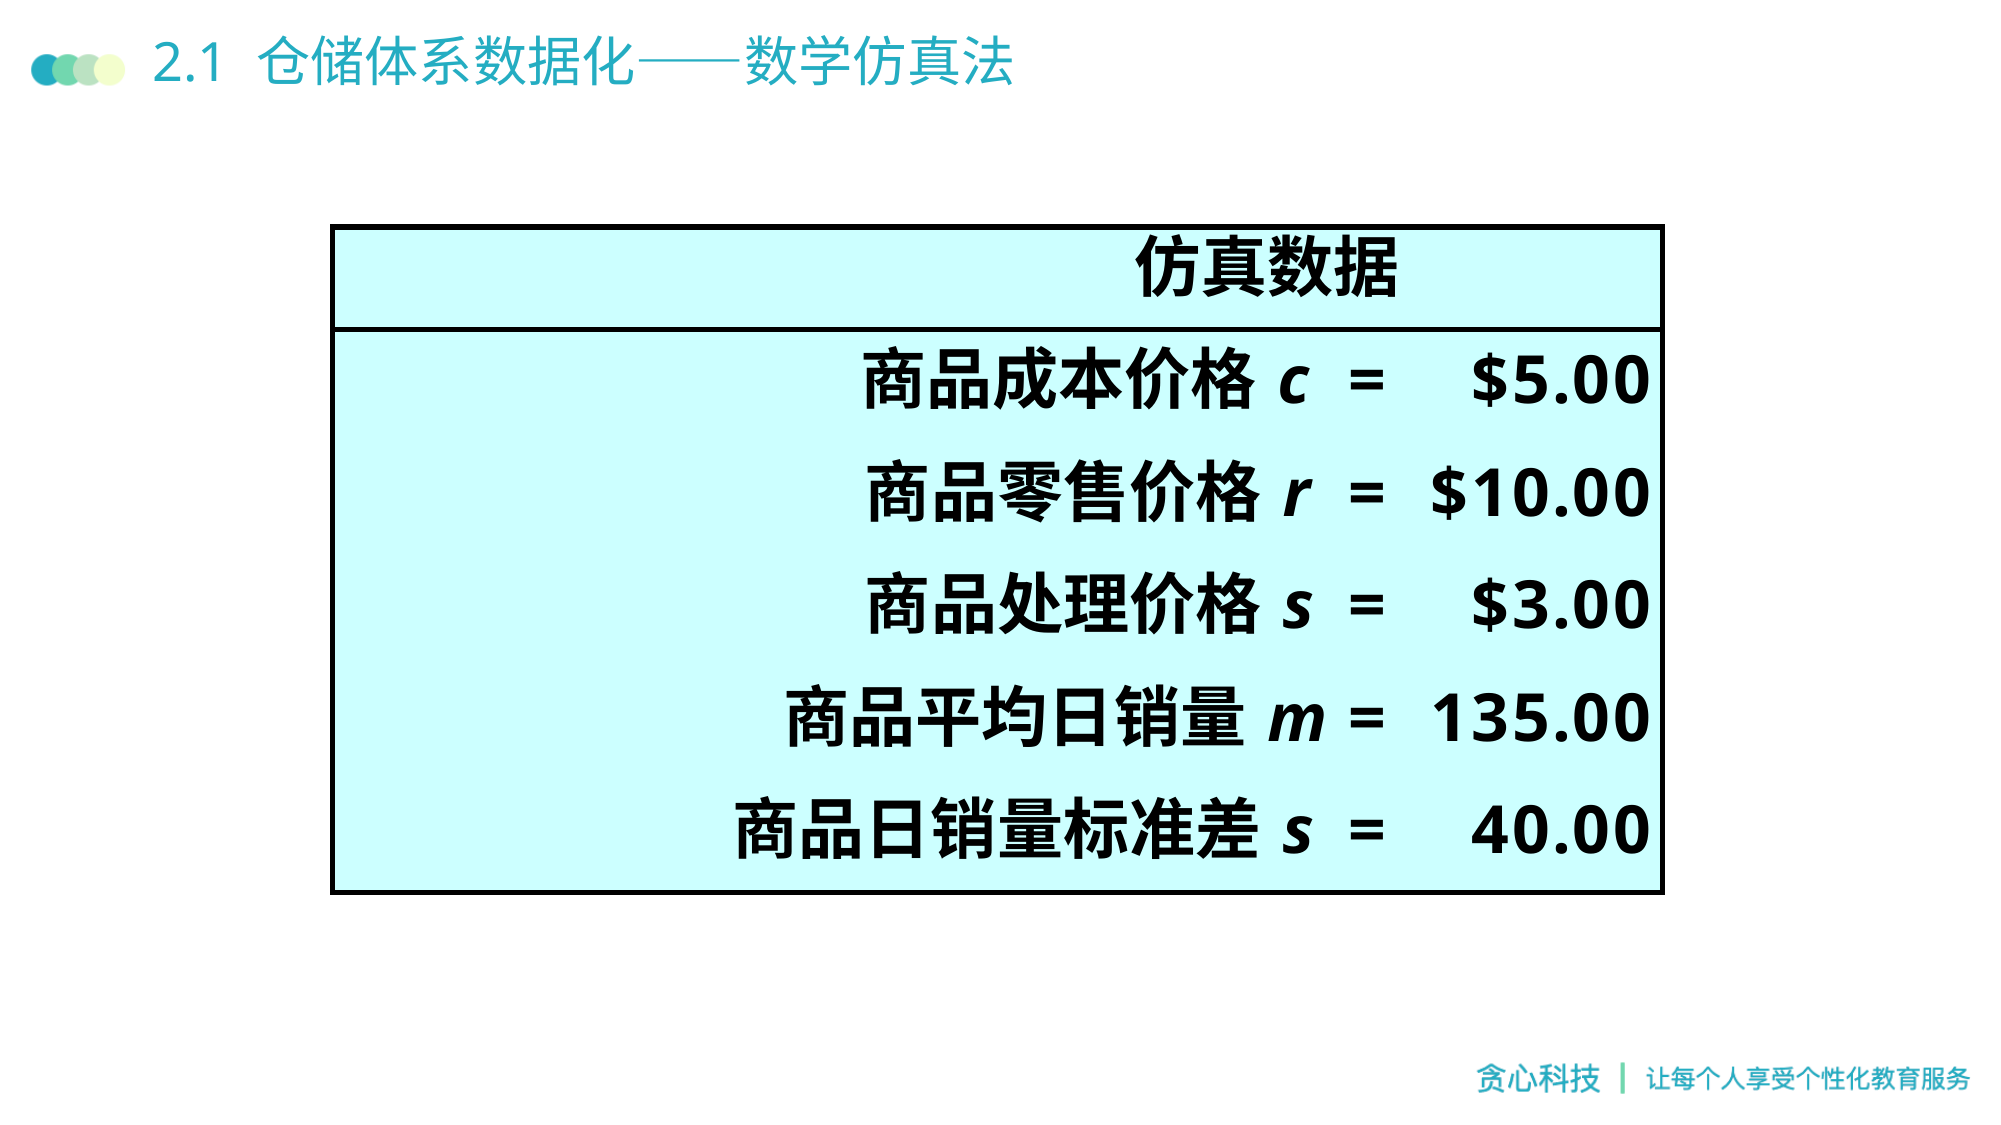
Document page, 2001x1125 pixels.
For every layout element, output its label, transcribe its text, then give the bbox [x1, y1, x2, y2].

picture [0, 0, 2001, 1125]
title 2.1 仓储体系数据化——数学仿真法 [137, 38, 1863, 91]
